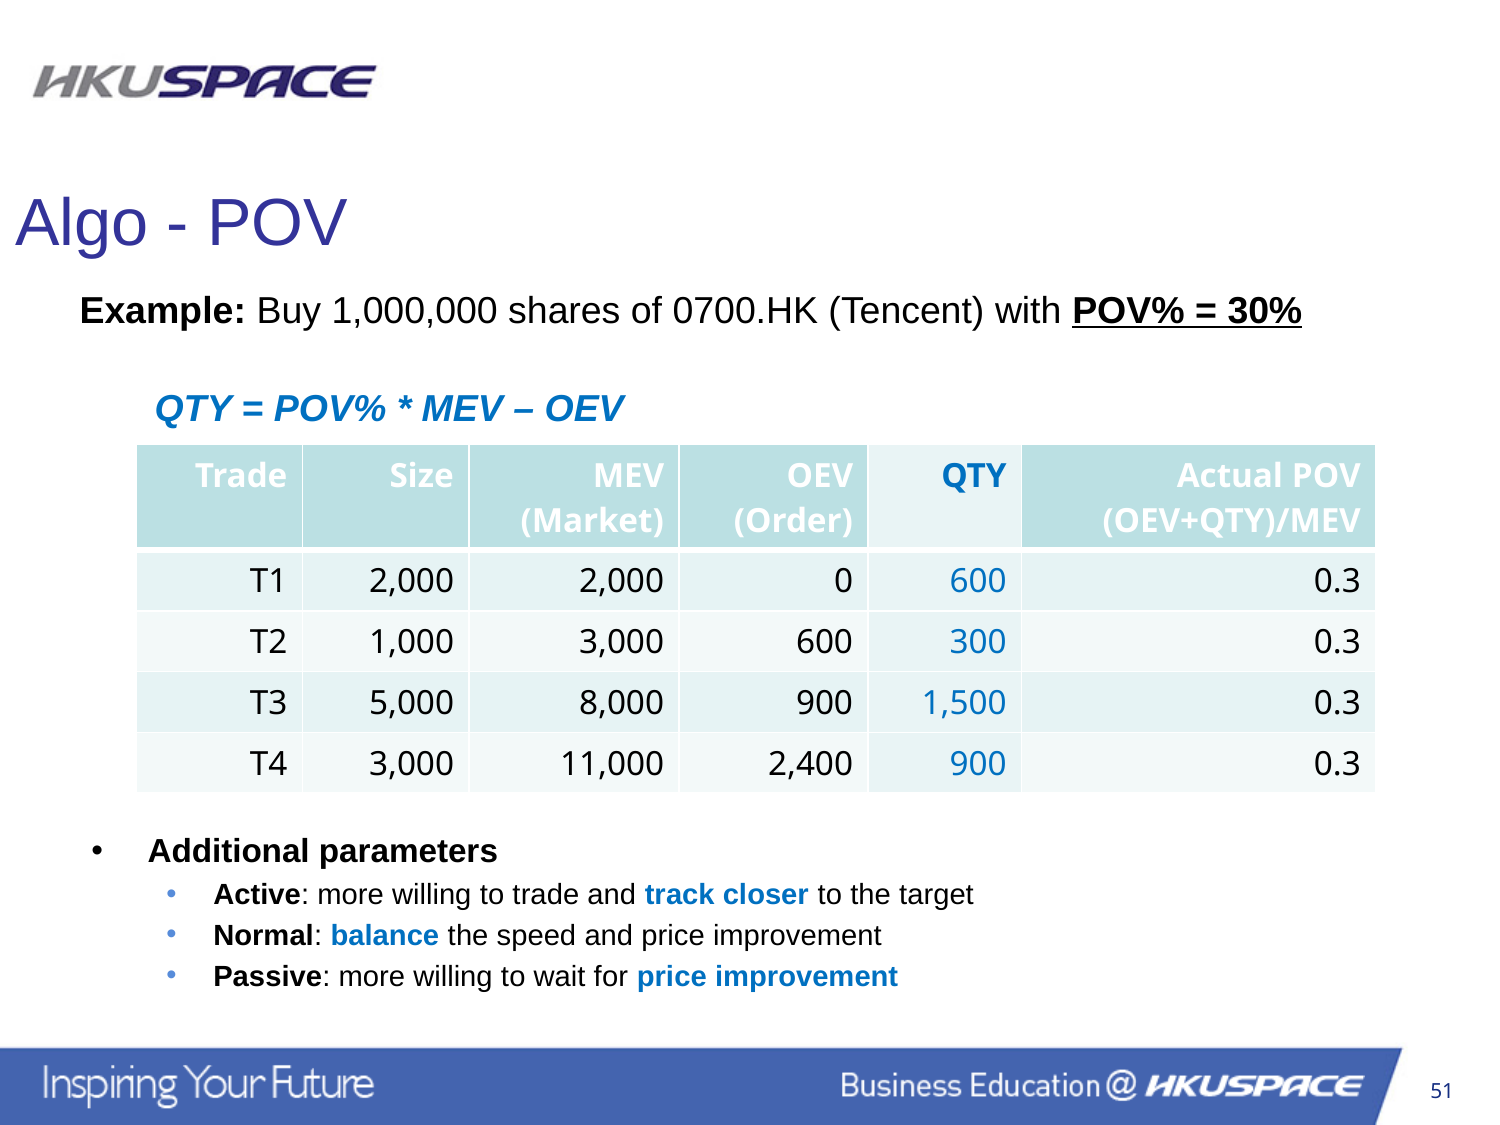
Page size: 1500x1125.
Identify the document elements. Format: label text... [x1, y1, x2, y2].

table_cell 600 [869, 553, 1021, 610]
table_cell 0 [680, 553, 867, 610]
table_header Trade [137, 445, 302, 547]
table_cell 600 [680, 612, 867, 671]
table_cell 0.3 [1022, 553, 1375, 610]
table_cell 0.3 [1022, 672, 1375, 732]
table_cell 8,000 [470, 672, 678, 732]
text_box Additional parameters Active: more willing to trade and track closer to the target Normal: balance the speed and price improvement Passive: more willing to wait for price improvement [76, 822, 1471, 1035]
table_cell T2 [137, 612, 302, 671]
table_cell 11,000 [470, 733, 678, 792]
table_cell 0.3 [1022, 733, 1375, 792]
text_box Example: Buy 1,000,000 shares of 0700.HK (Tencent) with POV% = 30% QTY = POV% * MEV – OEV [64, 278, 1500, 445]
table_cell 3,000 [470, 612, 678, 671]
table_header Size [303, 445, 468, 547]
table_cell 5,000 [303, 672, 468, 732]
table_header MEV (Market) [470, 445, 678, 547]
table_header QTY [869, 445, 1021, 547]
picture [0, 0, 1500, 1125]
table_cell T4 [137, 733, 302, 792]
table_cell 300 [869, 612, 1021, 671]
table_cell T1 [137, 553, 302, 610]
slide_number 51 [1415, 1070, 1499, 1125]
table_header Actual POV (OEV+QTY)/MEV [1022, 445, 1375, 547]
table_cell 2,000 [303, 553, 468, 610]
title Algo - POV [0, 101, 1325, 266]
table_cell 3,000 [303, 733, 468, 792]
table_cell 1,500 [869, 672, 1021, 732]
table_cell 2,400 [680, 733, 867, 792]
table_cell T3 [137, 672, 302, 732]
table_cell 2,000 [470, 553, 678, 610]
table_header OEV (Order) [680, 445, 867, 547]
table_cell 900 [869, 733, 1021, 792]
table_cell 0.3 [1022, 612, 1375, 671]
table_cell 900 [680, 672, 867, 732]
table_cell 1,000 [303, 612, 468, 671]
